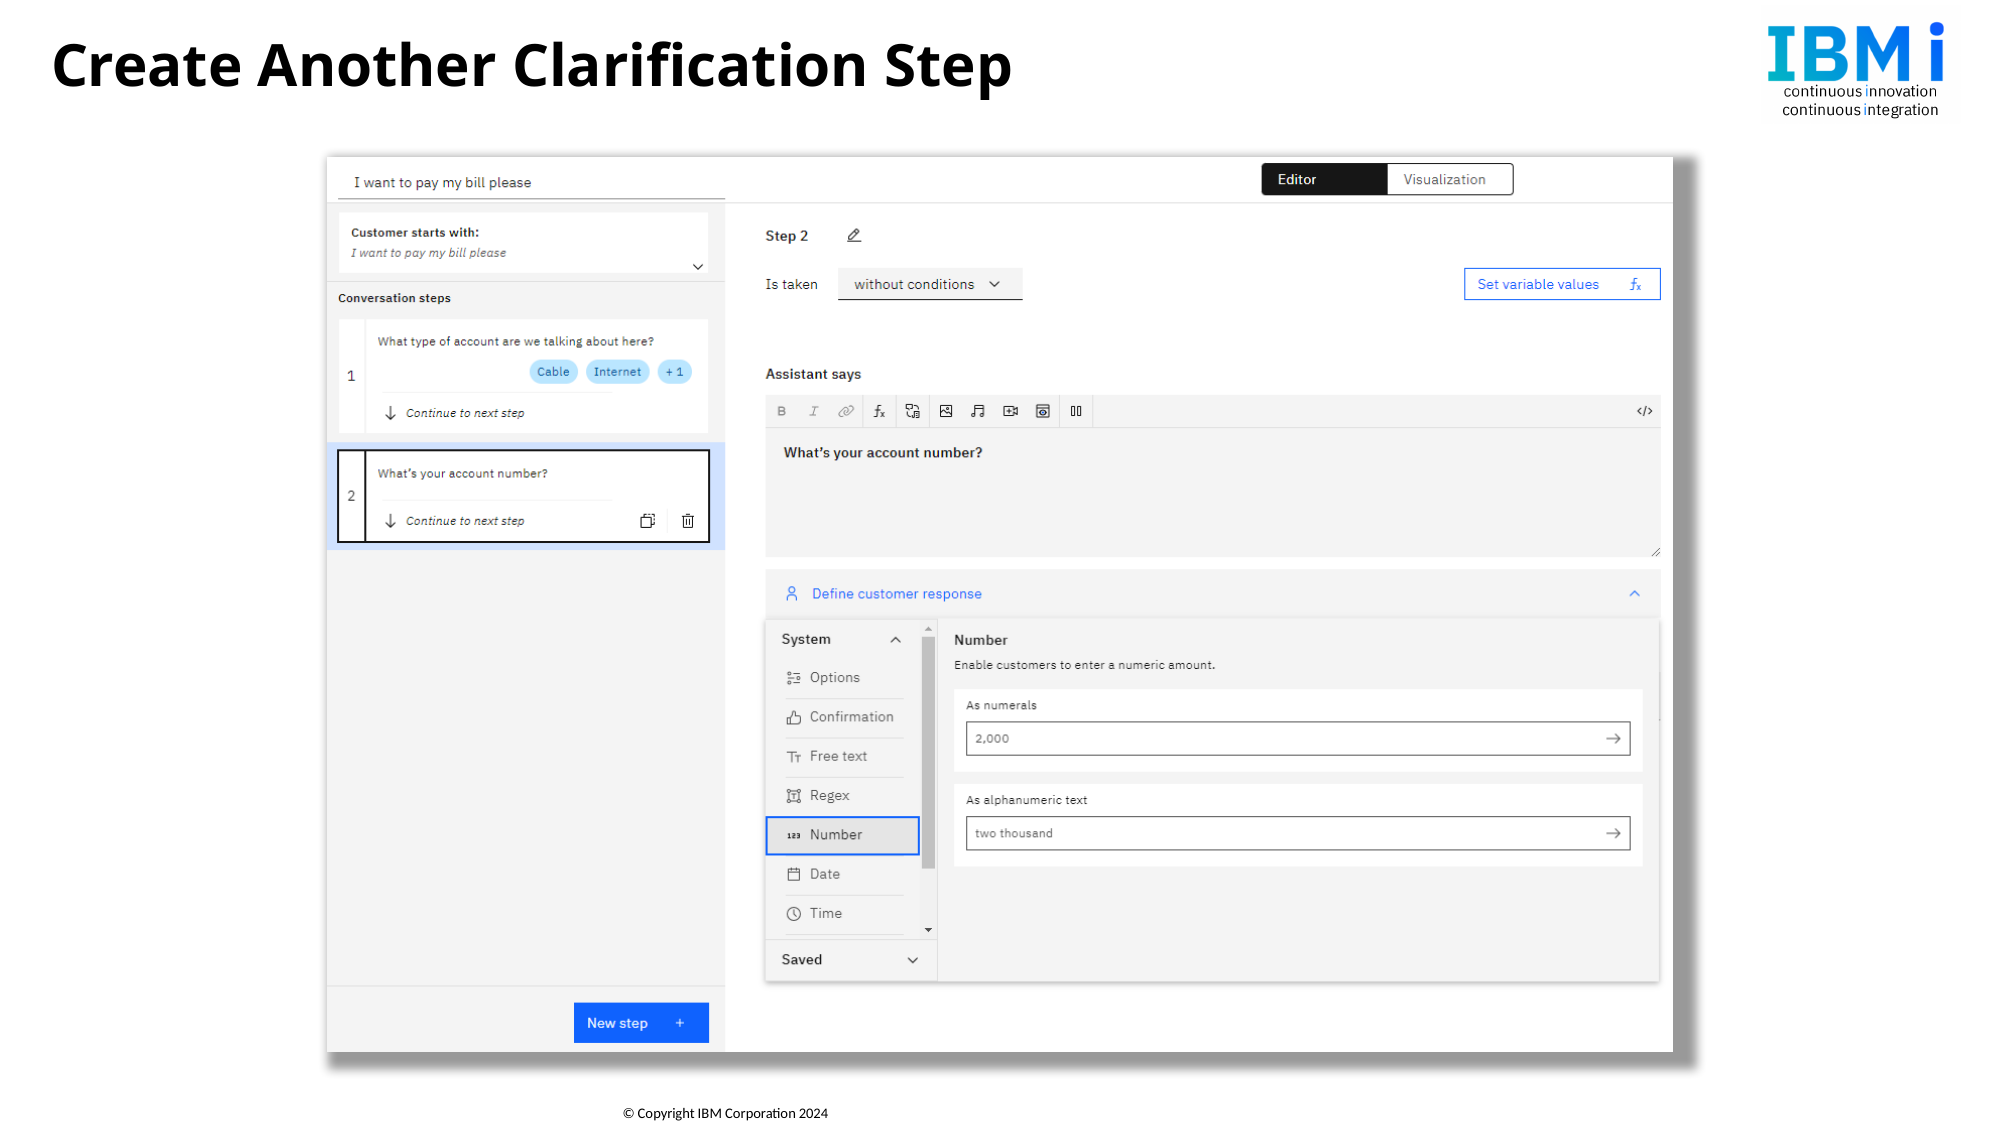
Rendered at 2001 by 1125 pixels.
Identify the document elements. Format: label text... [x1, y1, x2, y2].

picture [327, 157, 1673, 1053]
picture [1761, 5, 1961, 124]
title Create Another Clarification Step [51, 36, 1721, 101]
